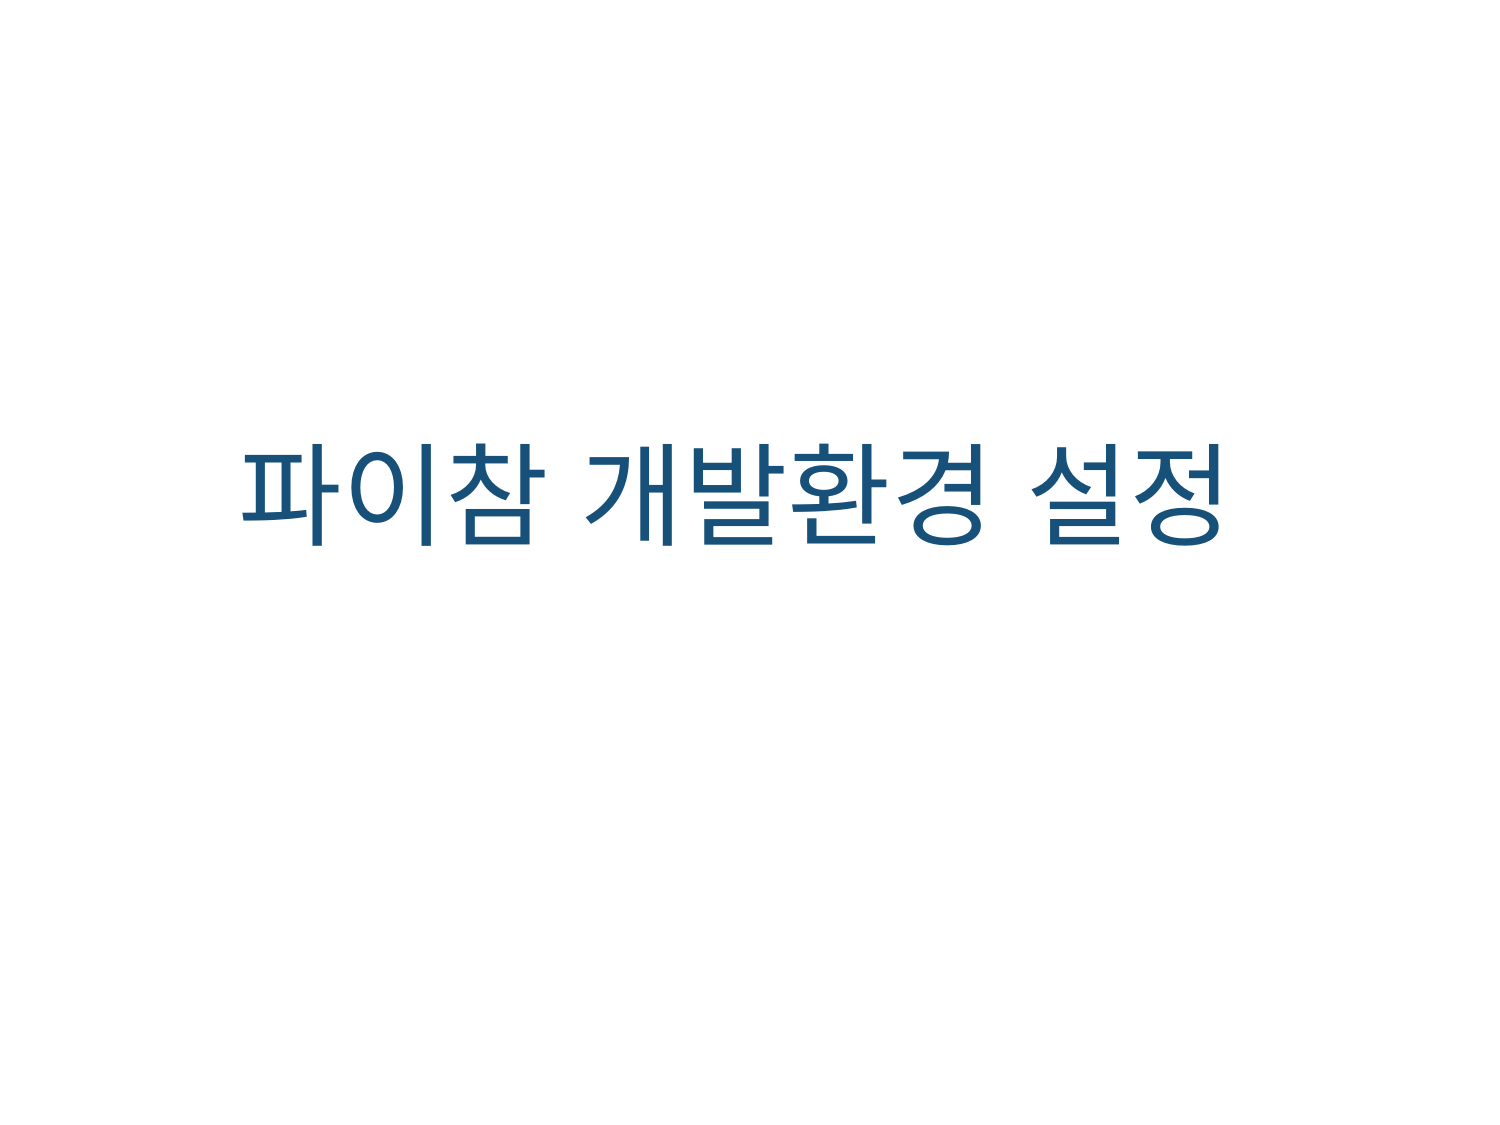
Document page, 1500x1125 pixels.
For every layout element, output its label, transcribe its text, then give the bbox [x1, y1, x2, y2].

text_box 파이참 개발환경 설정 [223, 417, 1249, 568]
